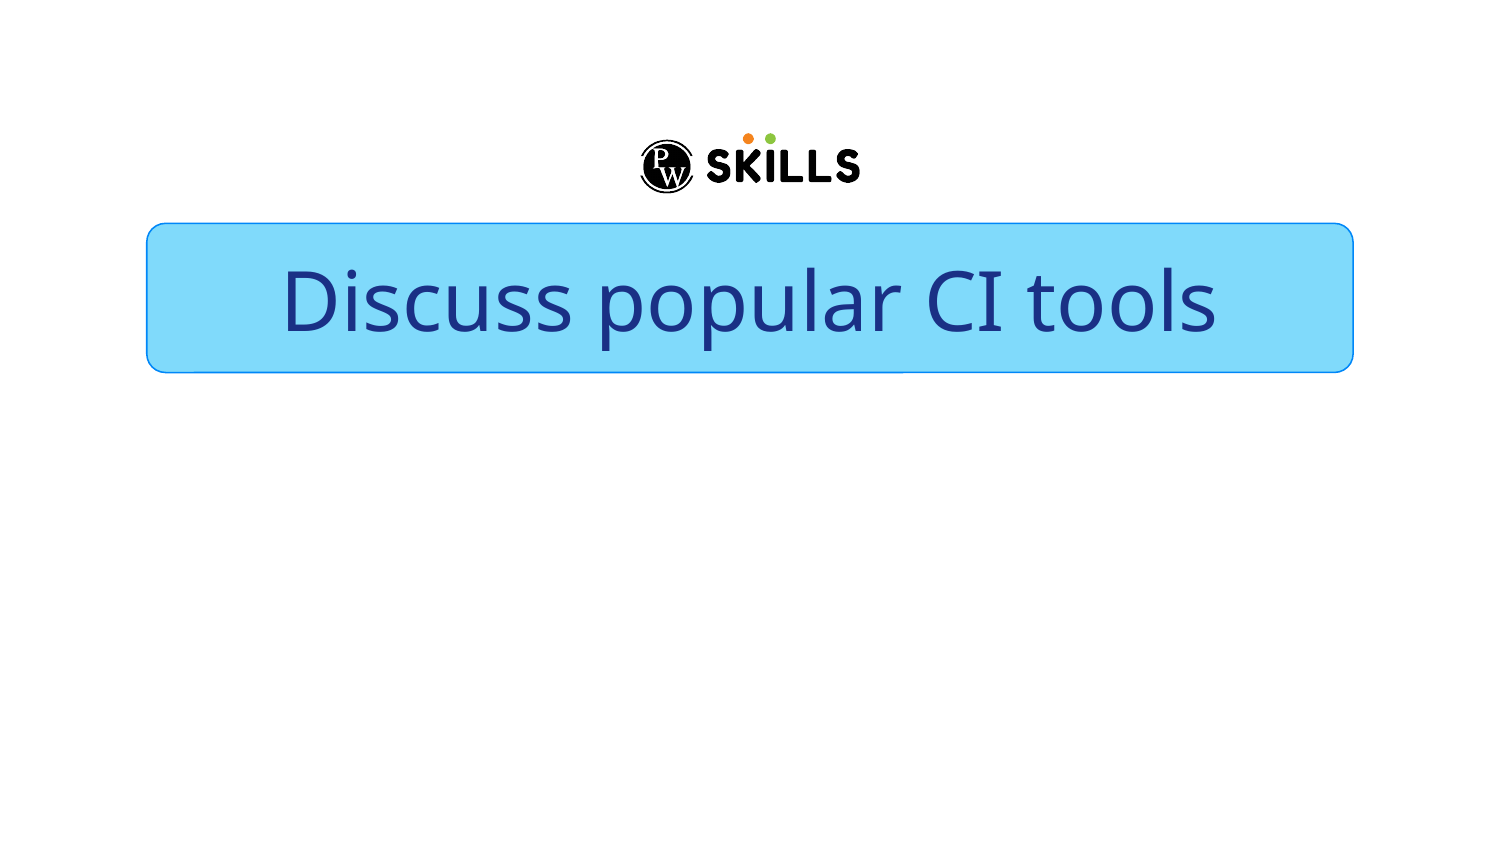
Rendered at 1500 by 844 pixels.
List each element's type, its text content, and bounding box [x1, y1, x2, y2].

text_box [146, 223, 1354, 373]
text_box Discuss popular CI tools [177, 225, 1323, 370]
picture [640, 133, 860, 194]
